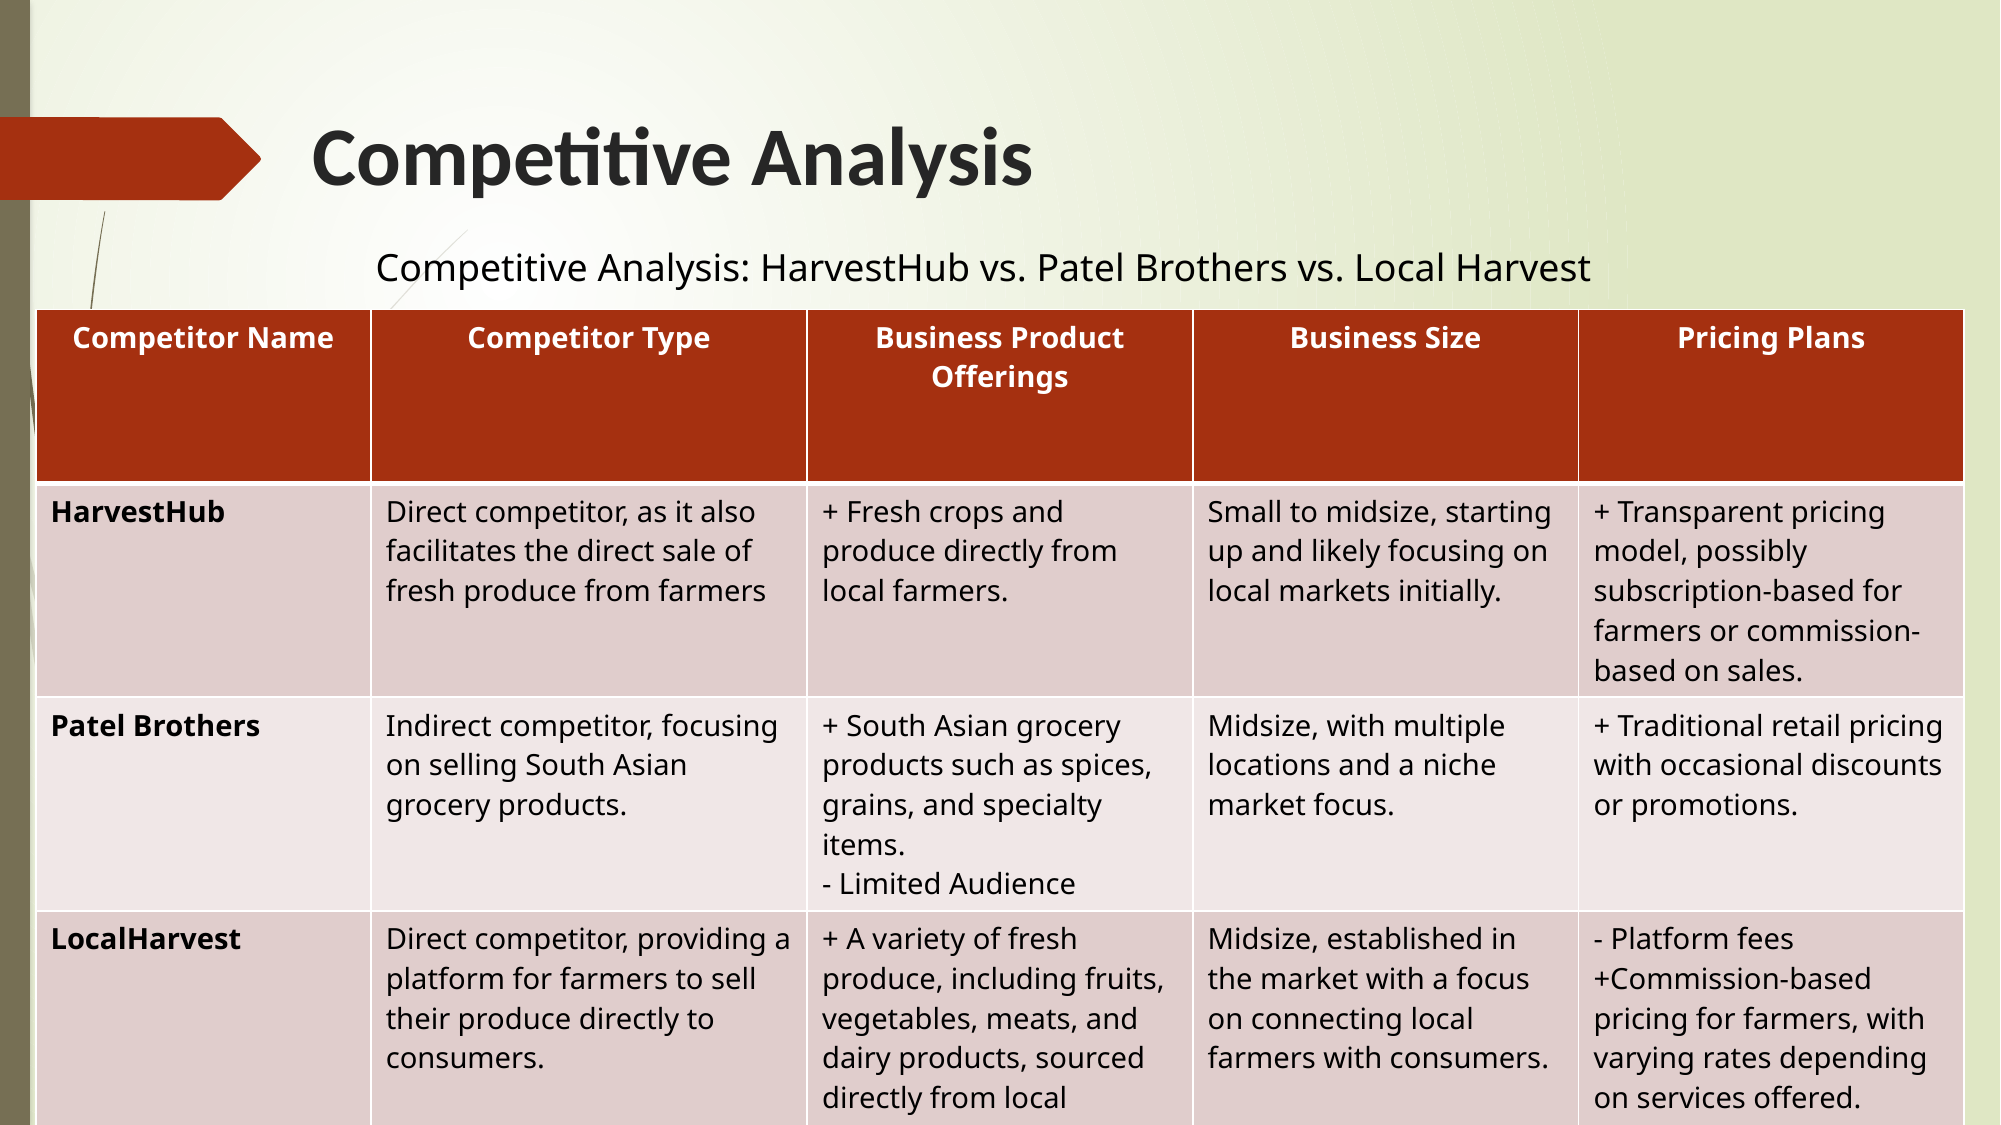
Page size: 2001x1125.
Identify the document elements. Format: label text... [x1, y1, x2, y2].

table_cell Patel Brothers [37, 698, 370, 910]
table_cell Midsize, with multiple locations and a niche market focus. [1194, 698, 1578, 910]
table_cell Small to midsize, starting up and likely focusing on local markets initially. [1194, 486, 1578, 696]
table_cell + Traditional retail pricing with occasional discounts or promotions. [1579, 698, 1963, 910]
table_cell LocalHarvest [37, 912, 370, 1125]
table_cell Direct competitor, providing a platform for farmers to sell their produce directly to consumers. [372, 912, 806, 1125]
table_cell + A variety of fresh produce, including fruits, vegetables, meats, and dairy products, sourced directly from local farmers. [808, 912, 1192, 1125]
table_cell Indirect competitor, focusing on selling South Asian grocery products. [372, 698, 806, 910]
table_header Competitor Name [37, 310, 370, 481]
table_cell + Transparent pricing model, possibly subscription-based for farmers or commission-based on sales. [1579, 486, 1963, 696]
text_box Competitive Analysis: HarvestHub vs. Patel Brothers vs. Local Harvest [350, 236, 1608, 310]
table_cell Midsize, established in the market with a focus on connecting local farmers with consumers. [1194, 912, 1578, 1125]
table_cell + South Asian grocery products such as spices, grains, and specialty items. - Limited Audience [808, 698, 1192, 910]
table_cell HarvestHub [37, 486, 370, 696]
table_cell - Platform fees +Commission-based pricing for farmers, with varying rates depending on services offered. [1579, 912, 1963, 1125]
table_header Pricing Plans [1579, 310, 1963, 481]
title Competitive Analysis [297, 94, 1120, 225]
table_header Business Product Offerings [808, 310, 1192, 481]
table_cell + Fresh crops and produce directly from local farmers. [808, 486, 1192, 696]
table_header Business Size [1194, 310, 1578, 481]
table_header Competitor Type [372, 310, 806, 481]
table_cell Direct competitor, as it also facilitates the direct sale of fresh produce from farmers [372, 486, 806, 696]
